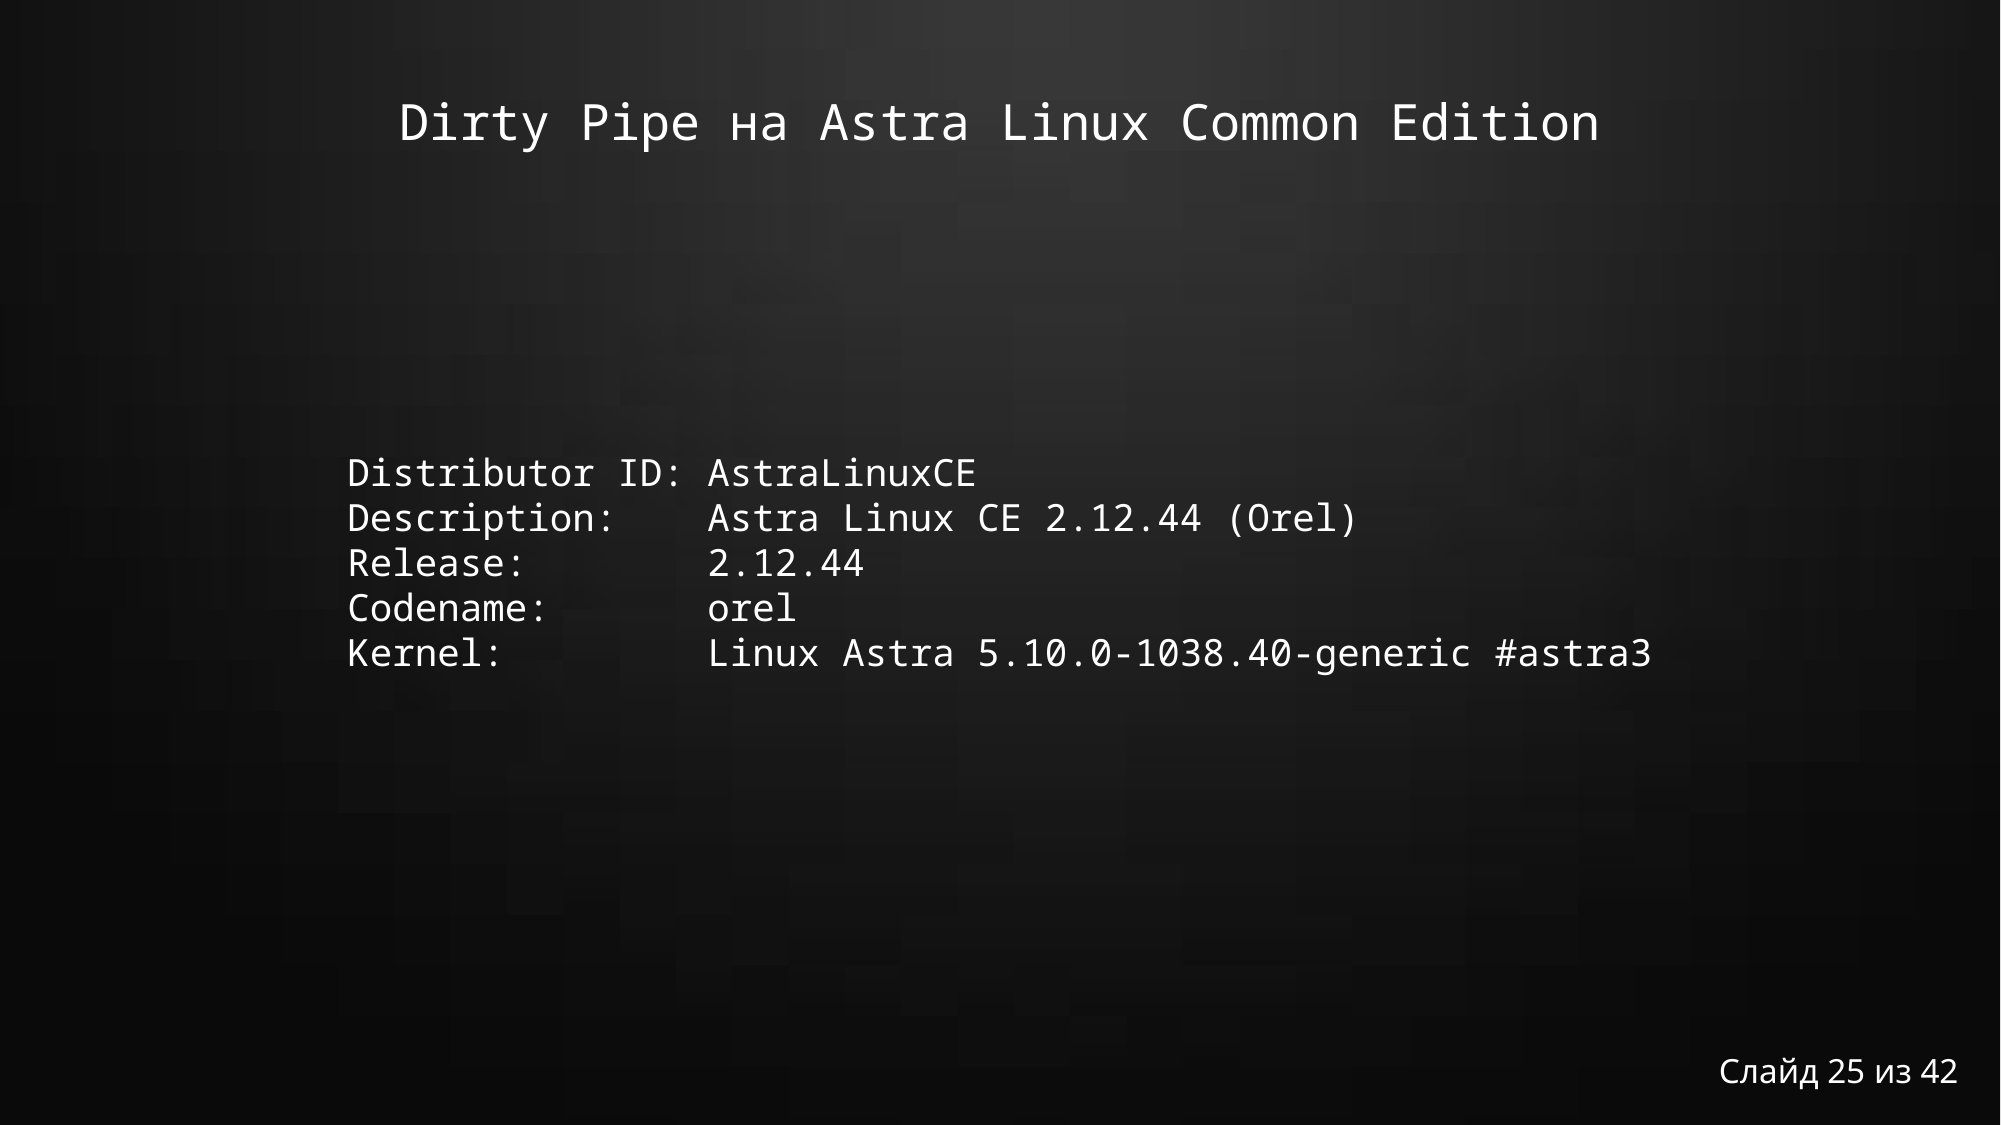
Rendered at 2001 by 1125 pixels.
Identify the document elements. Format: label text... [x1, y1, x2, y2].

text_box Distributor ID: AstraLinuxCE Description: Astra Linux CE 2.12.44 (Orel) Release: 2.12.44 Codename: orel Kernel: Linux Astra 5.10.0-1038.40-generic #astra3 [332, 441, 1668, 681]
title Dirty Pipe на Astra Linux Common Edition [371, 59, 1629, 188]
picture [0, 0, 2001, 1125]
